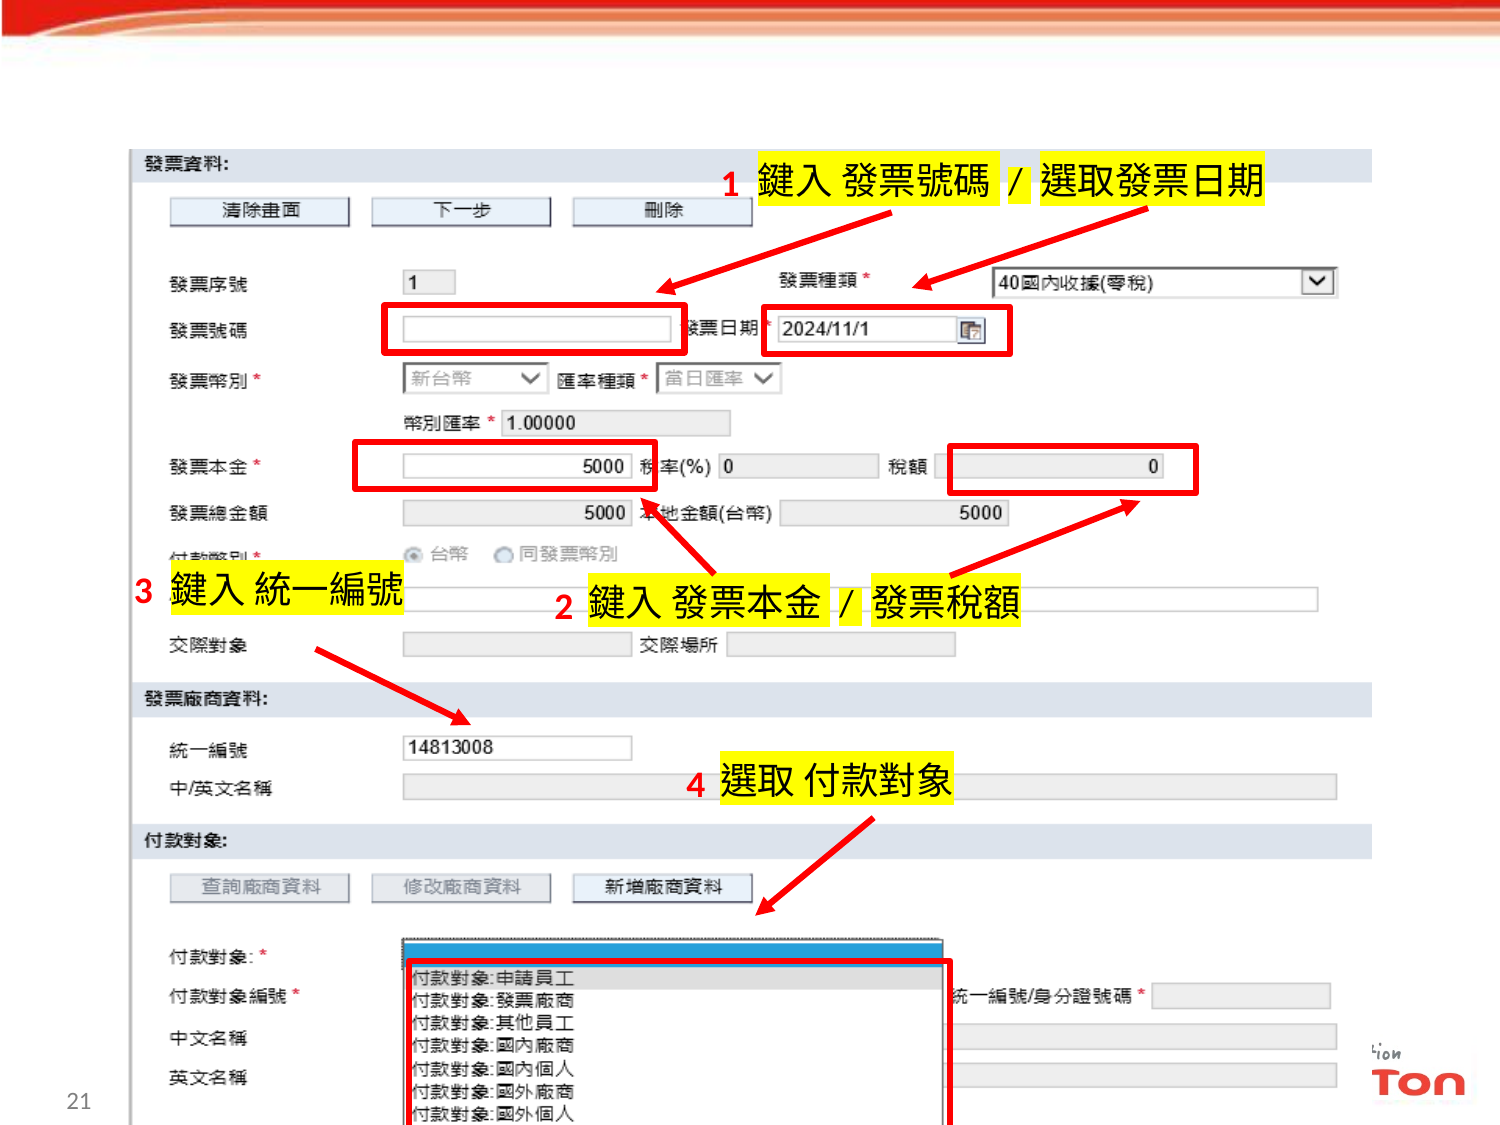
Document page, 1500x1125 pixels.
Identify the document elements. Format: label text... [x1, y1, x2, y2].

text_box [754, 817, 874, 916]
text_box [949, 500, 1141, 577]
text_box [655, 212, 892, 293]
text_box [315, 648, 472, 726]
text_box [640, 497, 715, 575]
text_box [911, 207, 1149, 289]
slide_number 20 [0, 1069, 122, 1125]
picture [1, 0, 1500, 1125]
